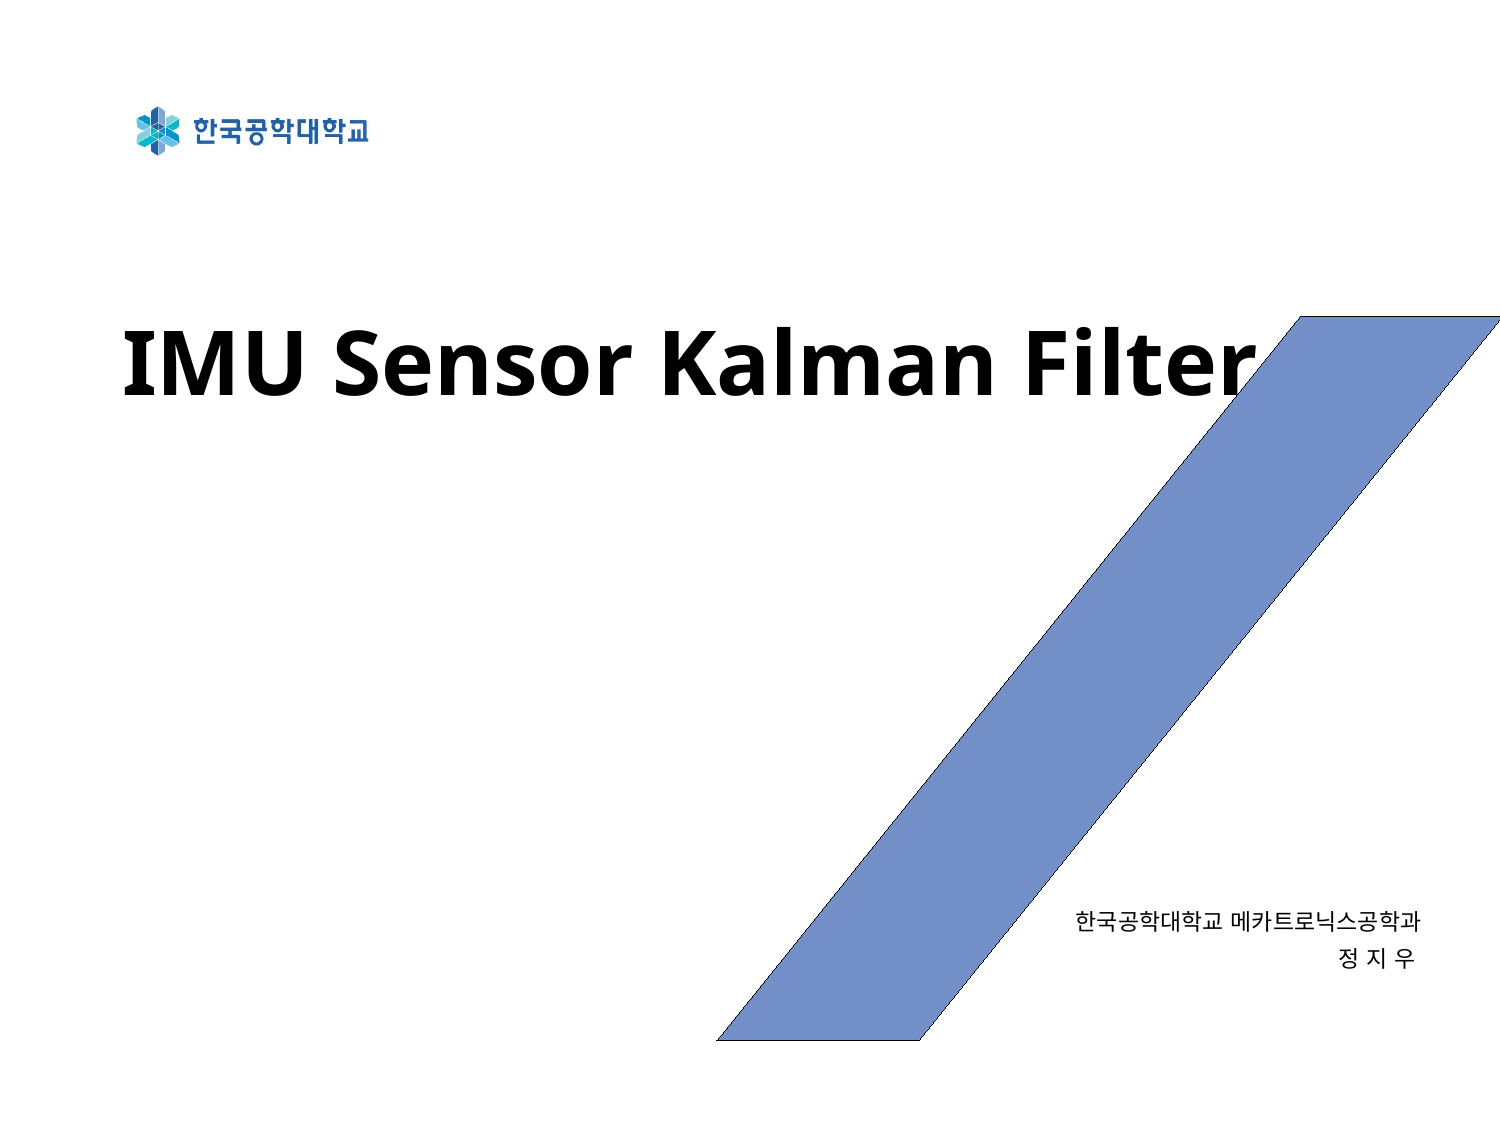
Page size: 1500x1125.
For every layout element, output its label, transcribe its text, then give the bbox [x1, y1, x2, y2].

title IMU Sensor Kalman Filter [107, 296, 1295, 532]
list 한국공학대학교 메카트로닉스공학과 정 지 우 [736, 910, 1437, 1078]
picture [130, 101, 373, 161]
